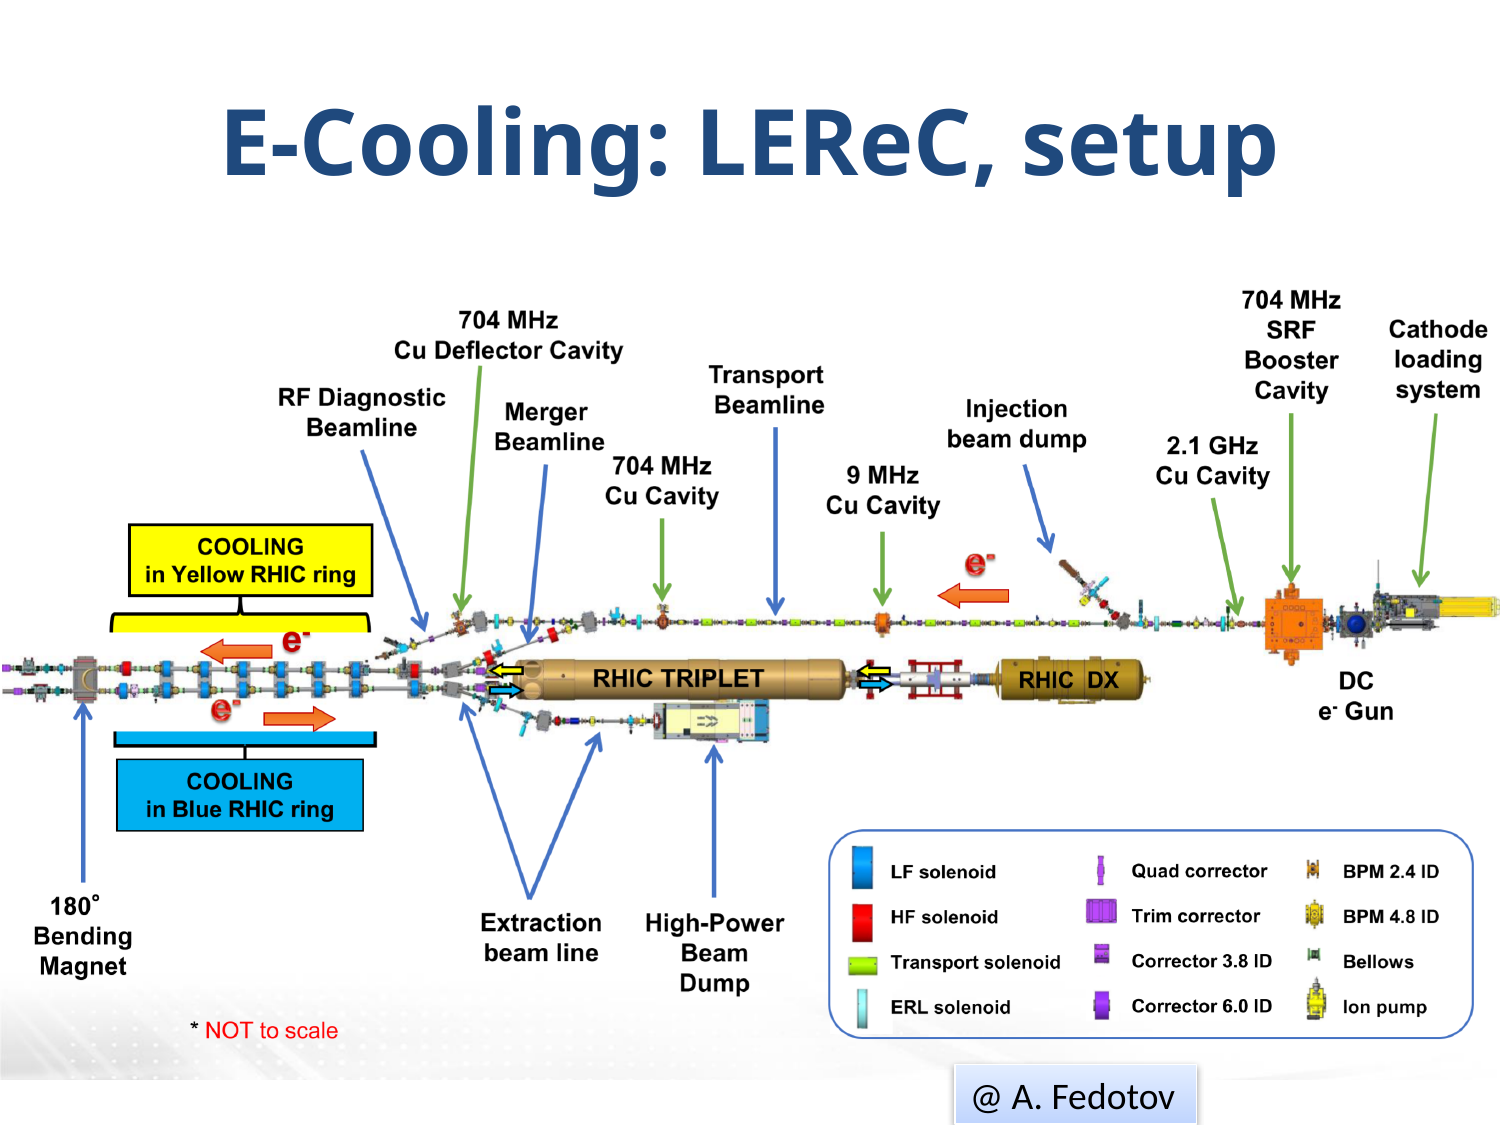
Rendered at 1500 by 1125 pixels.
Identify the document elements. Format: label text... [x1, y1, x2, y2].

title E-Cooling: LEReC, setup [75, 45, 1425, 233]
text_box @ A. Fedotov [954, 1089, 1197, 1125]
picture [0, 268, 1500, 1081]
